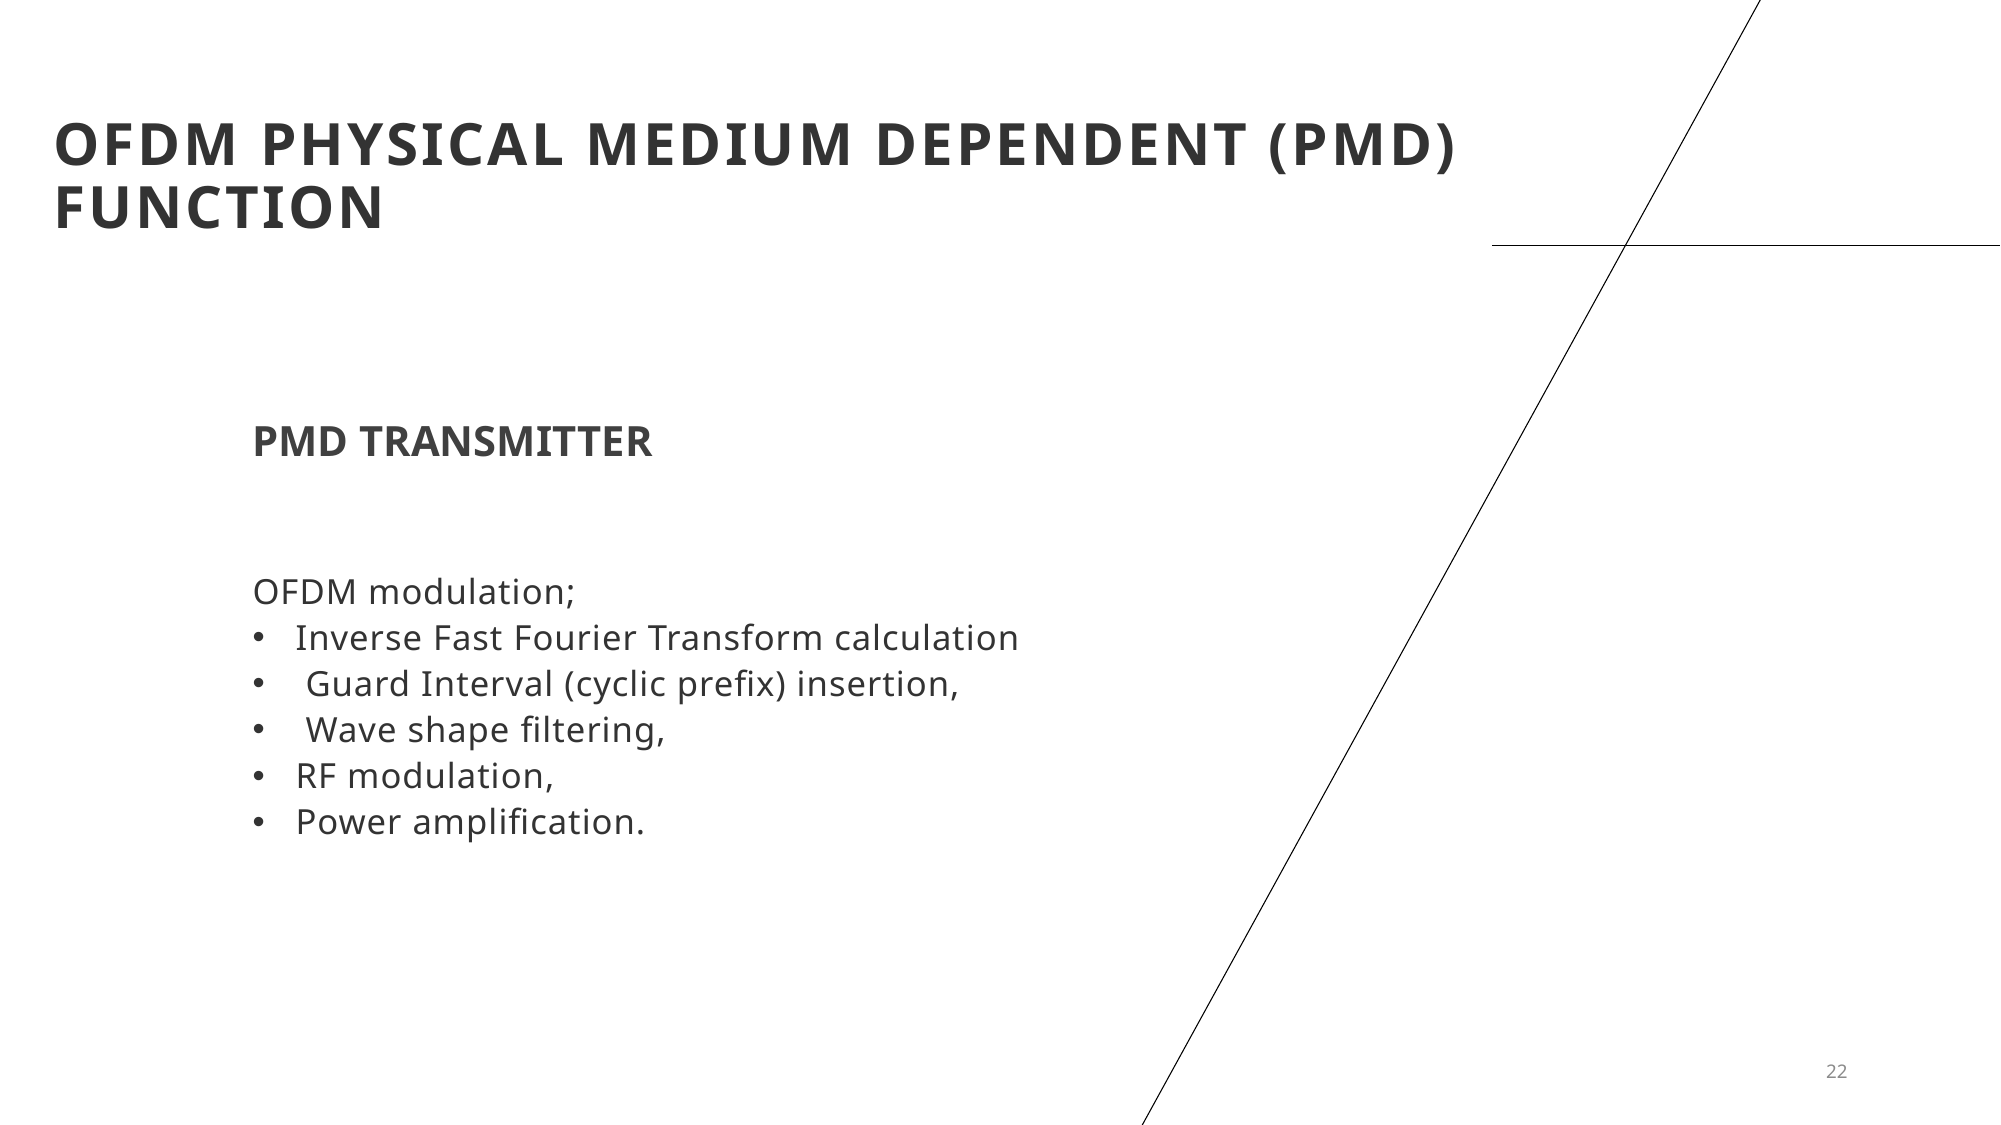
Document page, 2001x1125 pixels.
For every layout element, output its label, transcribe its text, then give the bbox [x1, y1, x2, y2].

list OFDM modulation; Inverse Fast Fourier Transform calculation Guard Interval (cyclic prefix) insertion, Wave shape filtering, RF modulation, Power amplification. [237, 562, 1076, 854]
text_box PMD TRANSMITTER [237, 407, 729, 472]
title OFDM Physical Medium Dependent (PMD) Function [38, 50, 1653, 249]
slide_number 22 [1412, 1042, 1863, 1103]
